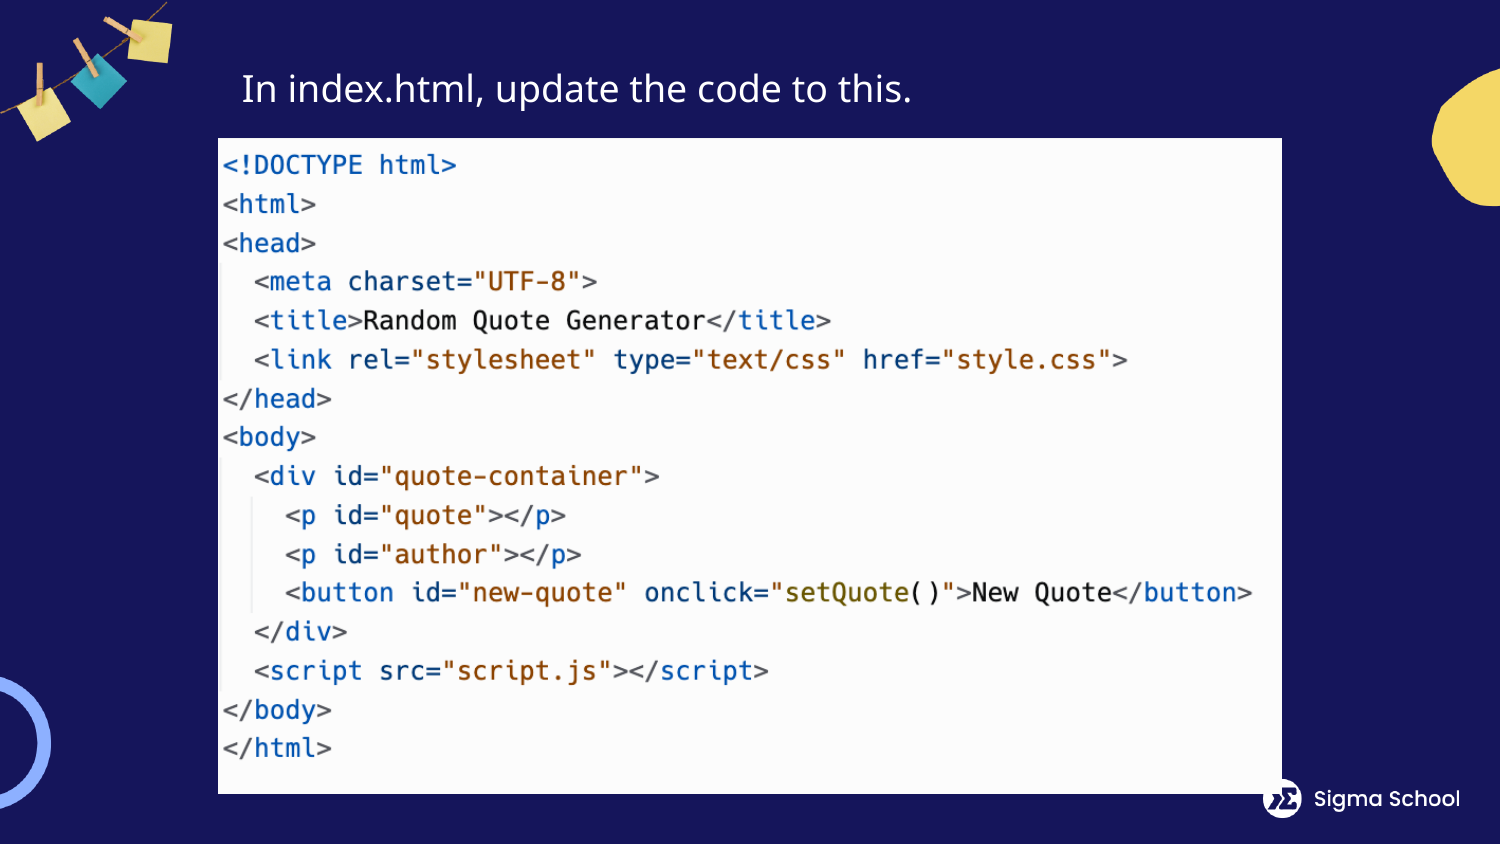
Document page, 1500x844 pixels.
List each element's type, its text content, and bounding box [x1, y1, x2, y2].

title In index.html, update the code to this. [226, 35, 1359, 139]
picture [0, 0, 1500, 844]
